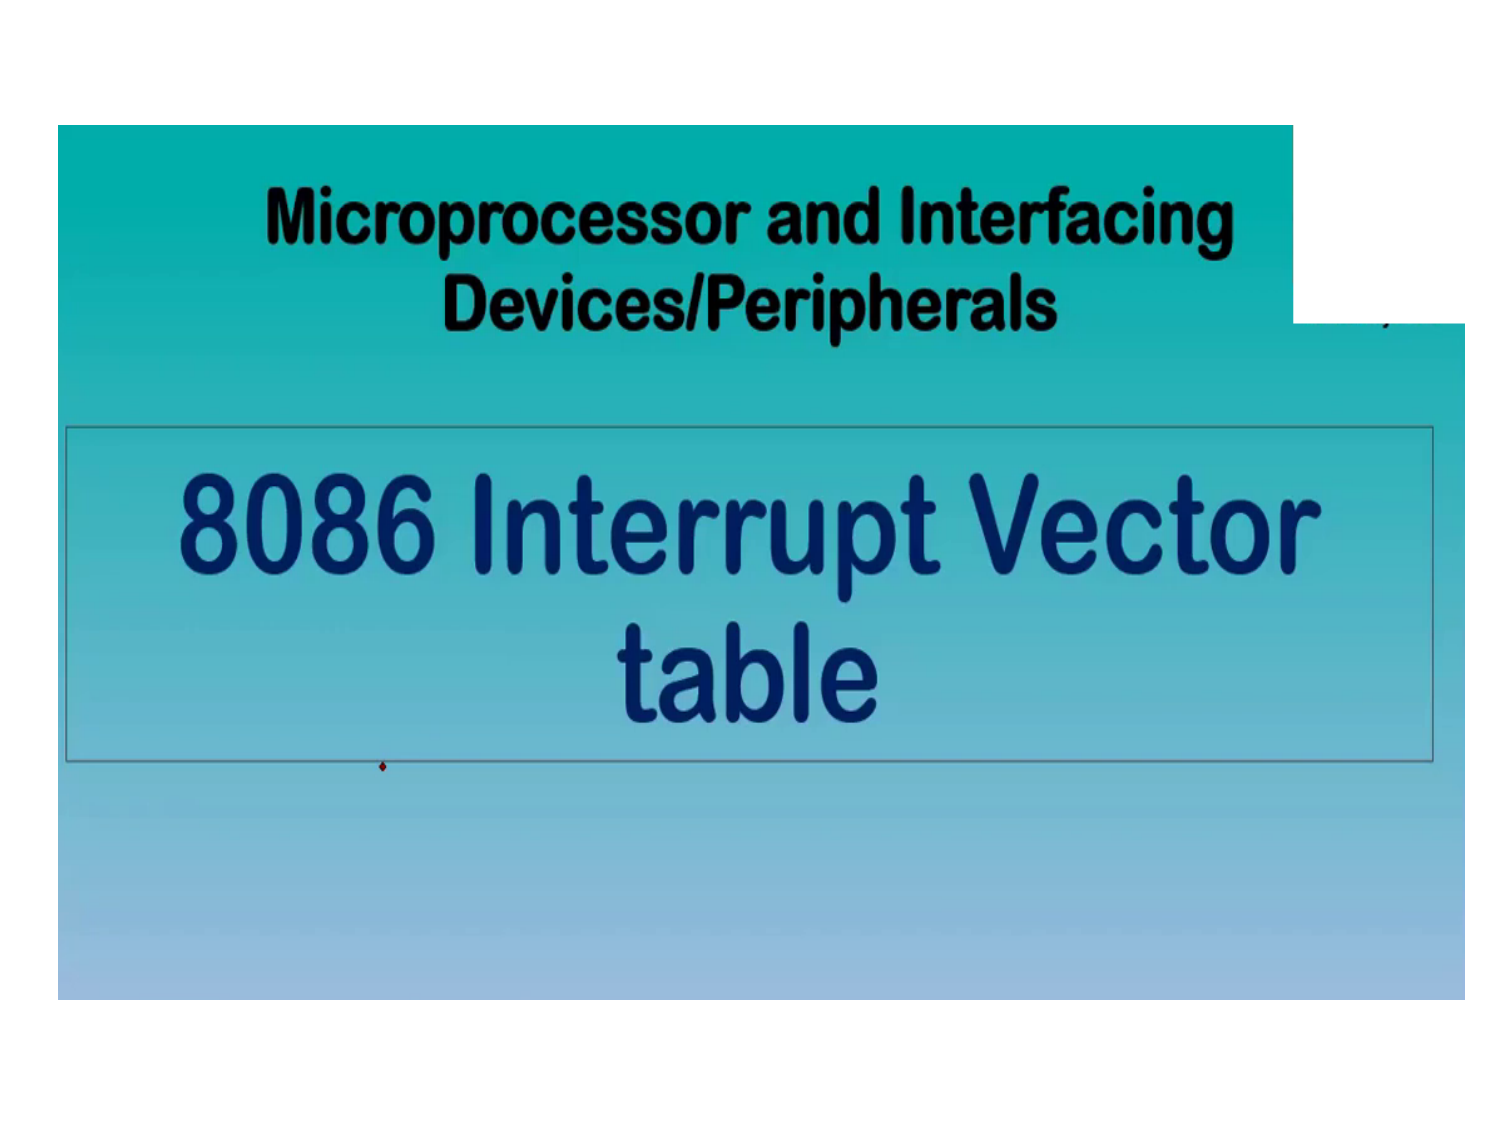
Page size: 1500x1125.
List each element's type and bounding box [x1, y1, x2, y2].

picture [58, 125, 1466, 1000]
